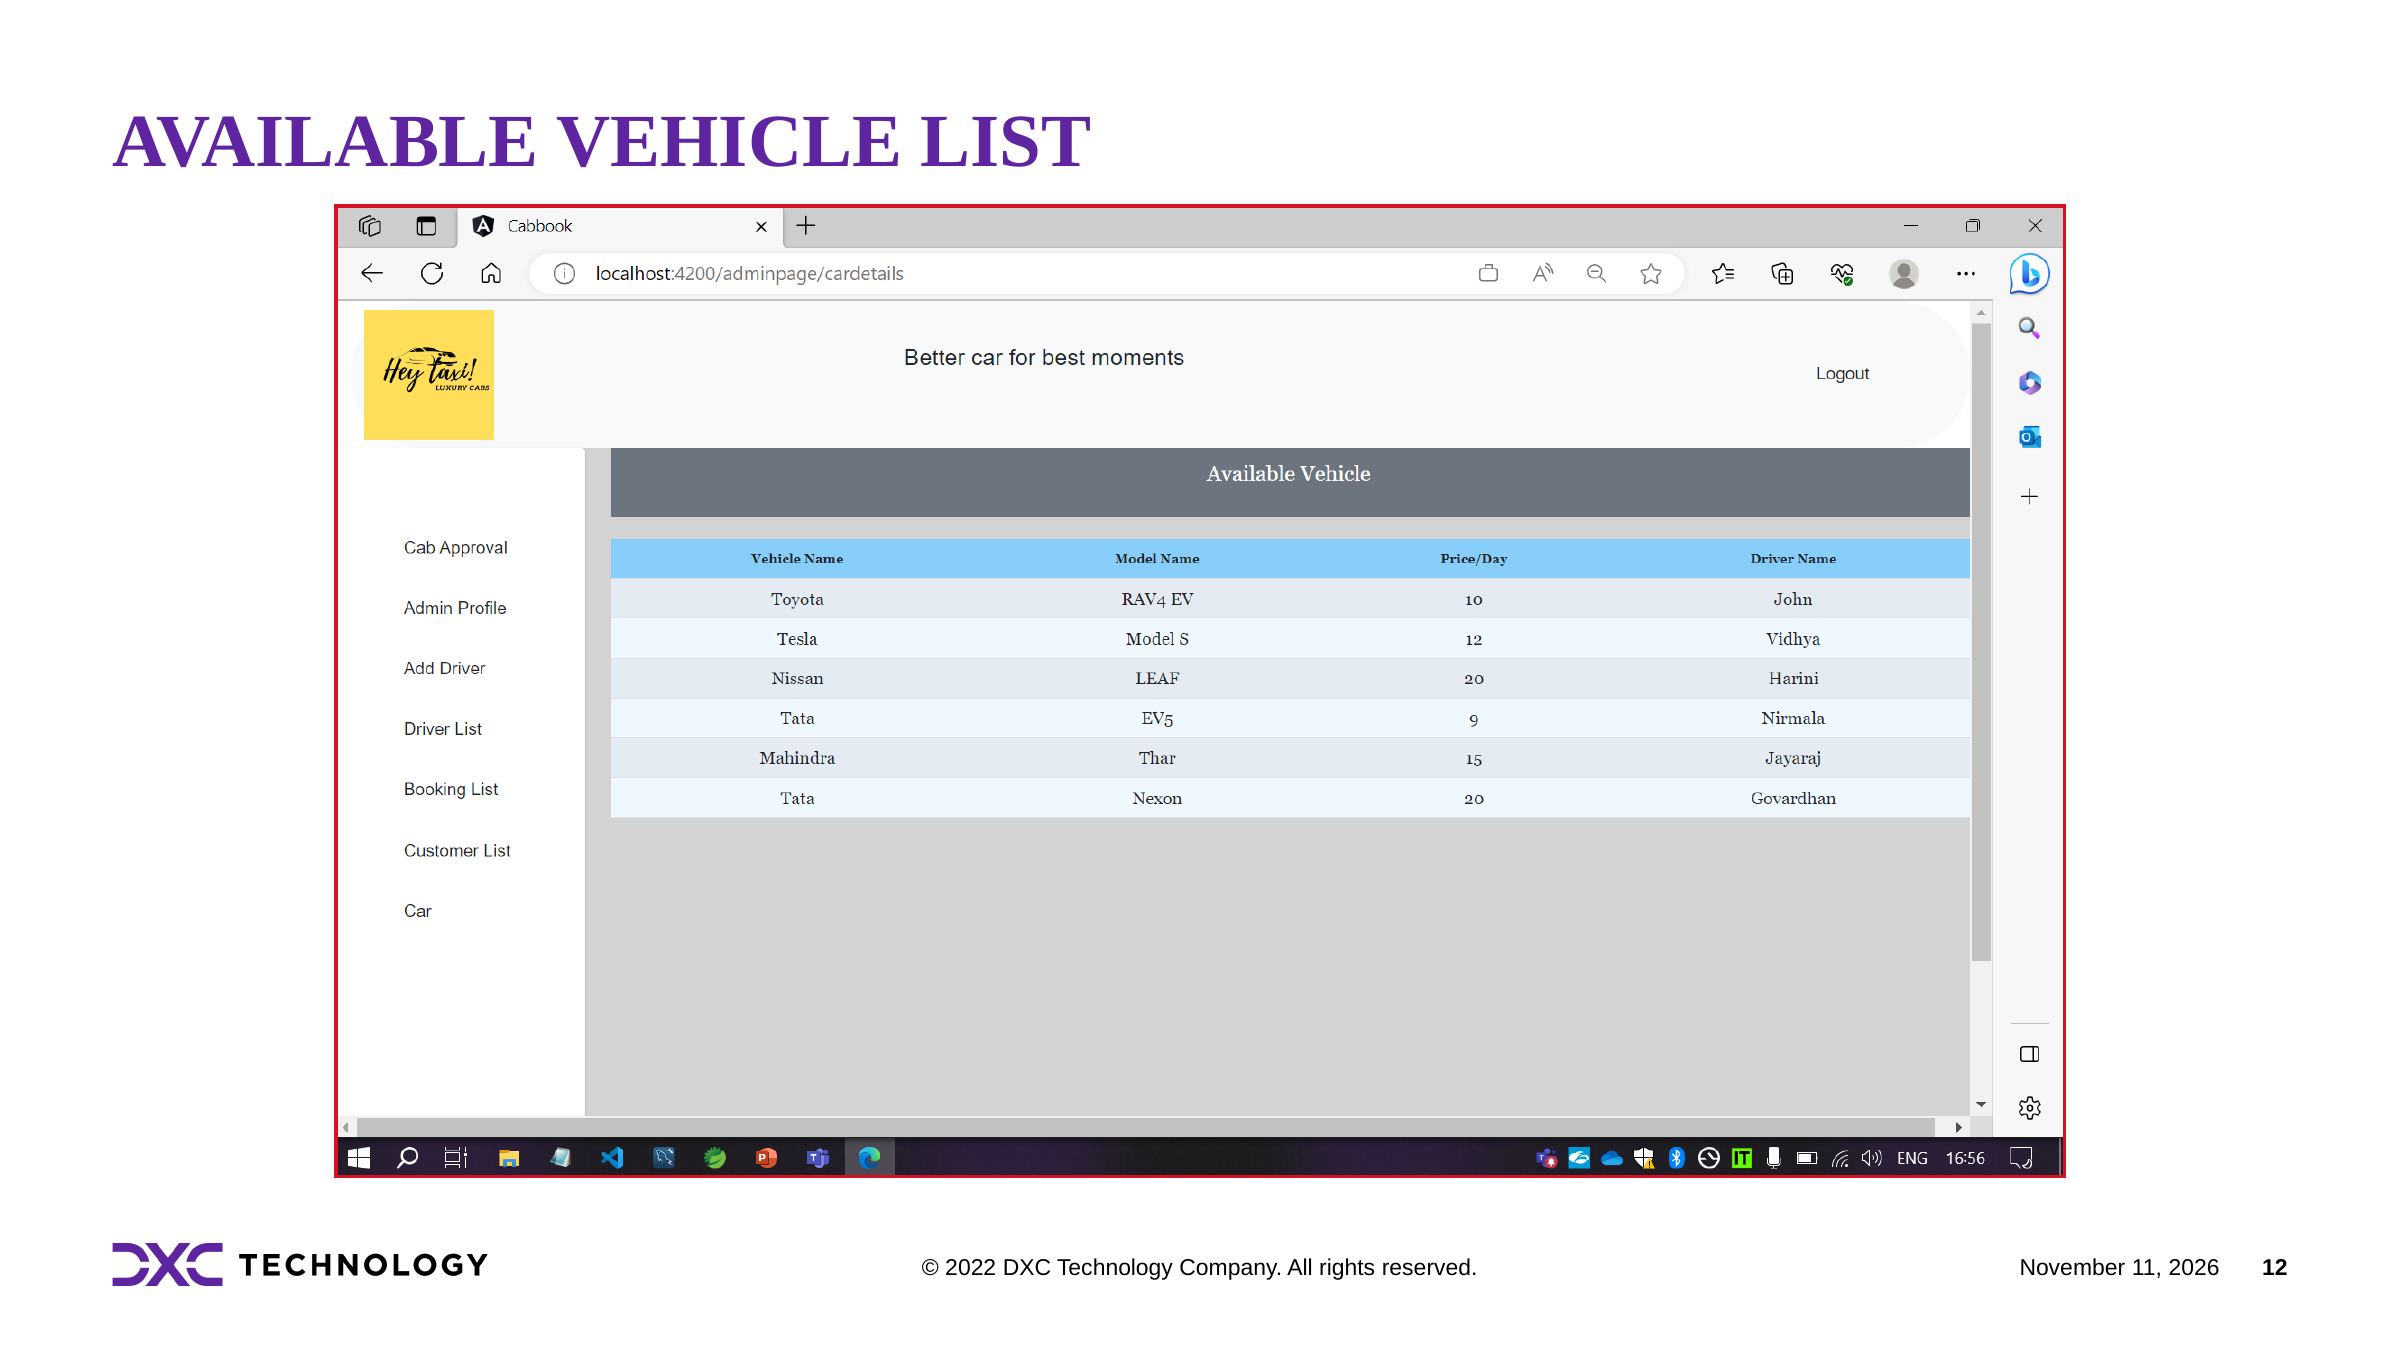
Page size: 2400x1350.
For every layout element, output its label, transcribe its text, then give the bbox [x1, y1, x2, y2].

title AVAILABLE VEHICLE LIST [112, 104, 2288, 338]
picture [112, 1243, 488, 1286]
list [334, 204, 2066, 1178]
